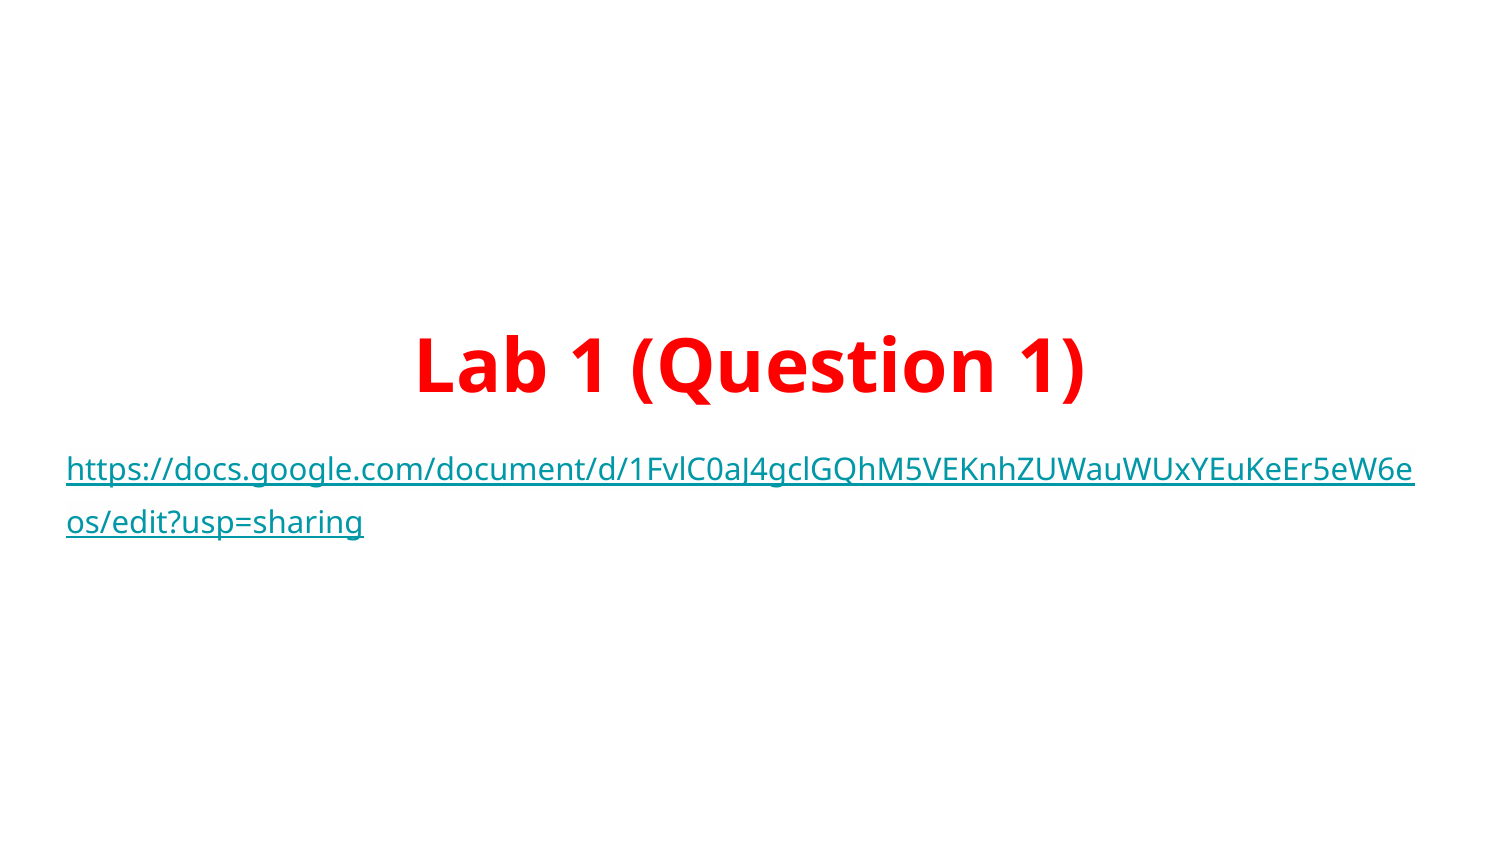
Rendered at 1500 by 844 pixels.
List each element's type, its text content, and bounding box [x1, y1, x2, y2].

title Lab 1 (Question 1) https://docs.google.com/document/d/1FvlC0aJ4gclGQhM5VEKnhZUWauWUxYEuKeEr5eW6eos/edit?usp=sharing [51, 257, 1449, 585]
